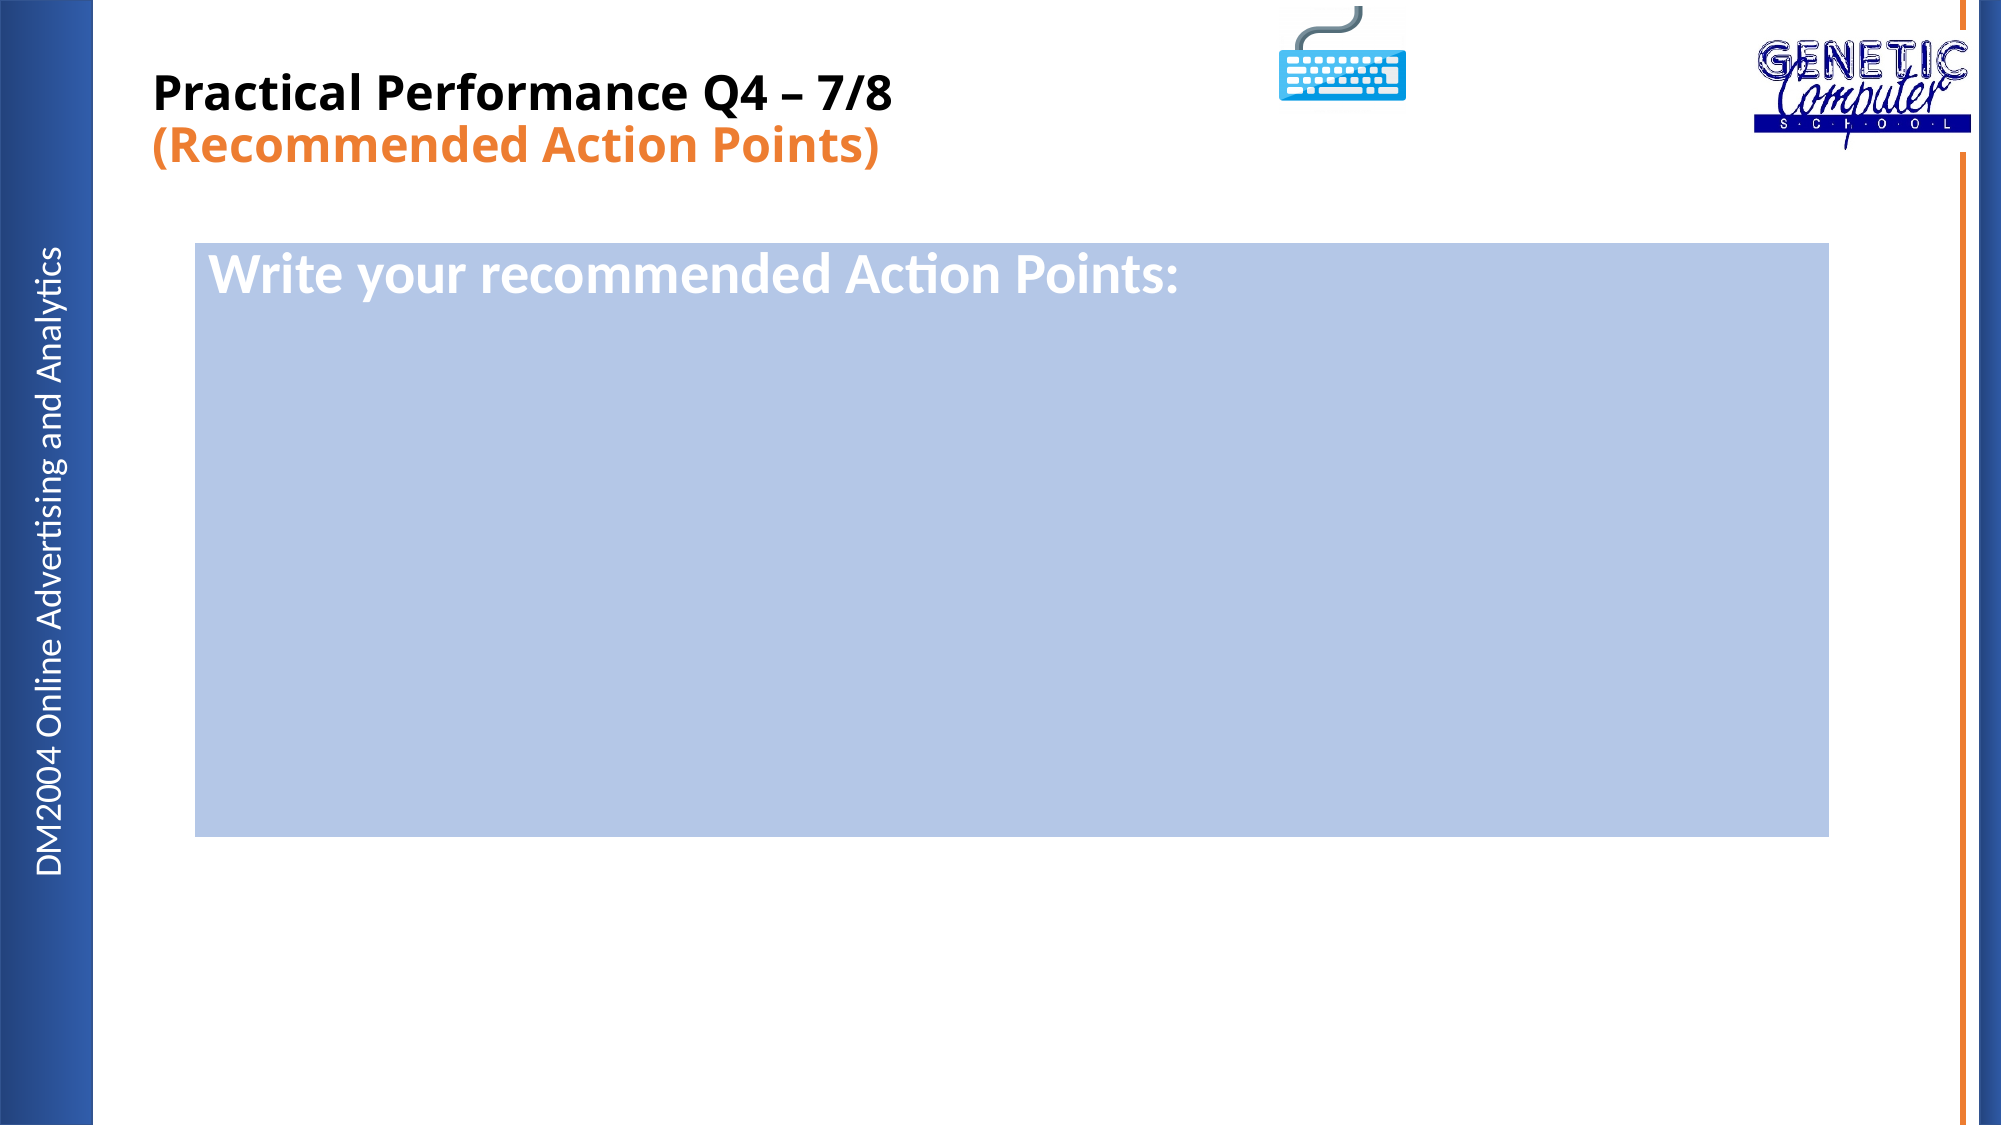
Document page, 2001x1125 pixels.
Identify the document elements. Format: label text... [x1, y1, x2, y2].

picture [1382, 67, 1398, 83]
picture [1379, 88, 1398, 93]
picture [1751, 30, 1976, 152]
table_header Write your recommended Action Points: [195, 243, 1829, 837]
picture [1319, 88, 1362, 93]
picture [1279, 6, 1406, 114]
title Practical Performance Q4 – 7/8 (Recommended Action Points) [137, 59, 1863, 182]
picture [1370, 67, 1377, 73]
